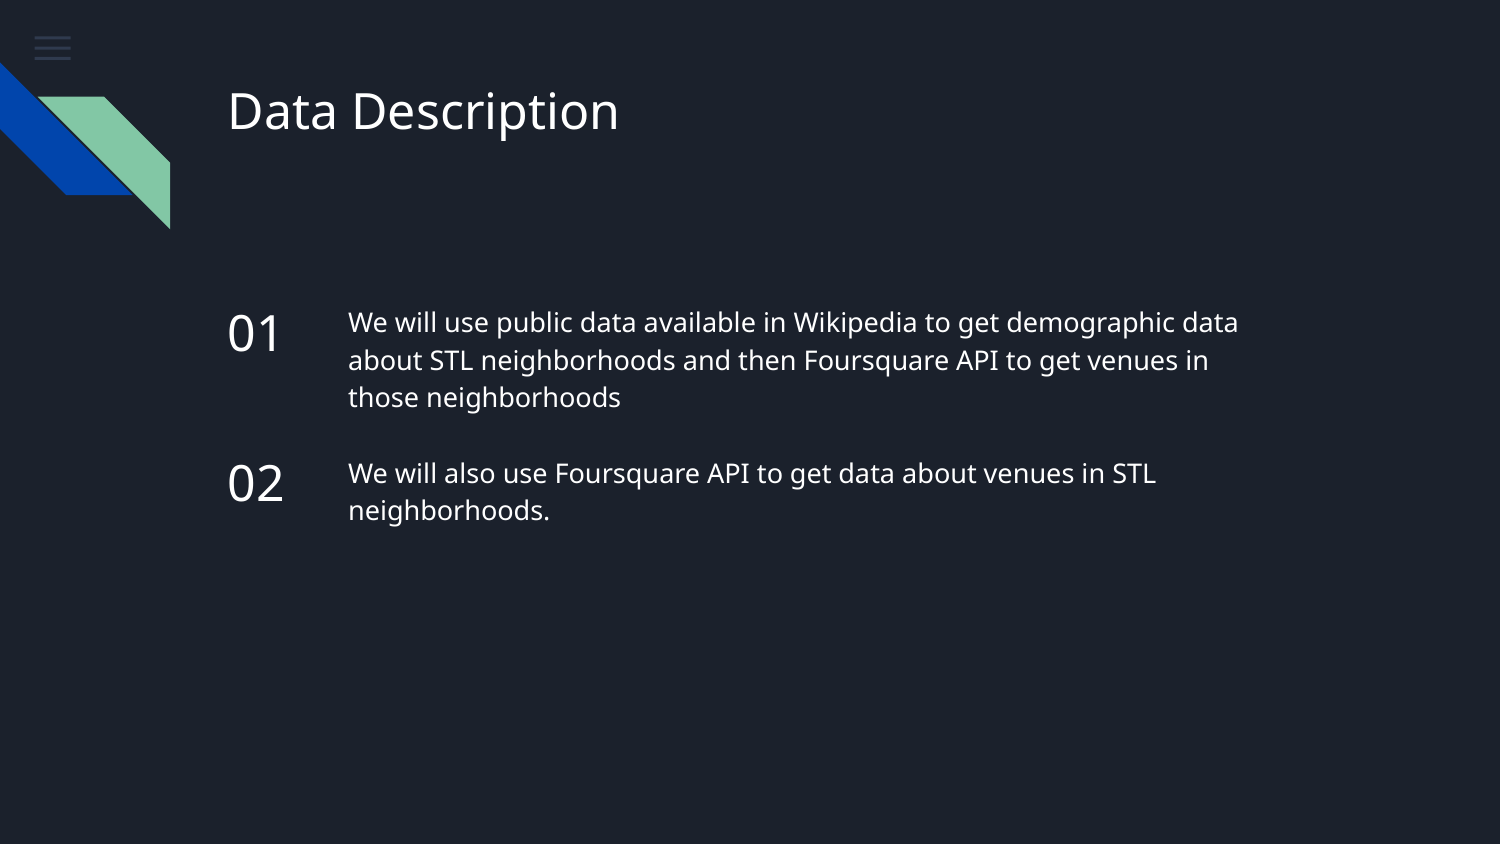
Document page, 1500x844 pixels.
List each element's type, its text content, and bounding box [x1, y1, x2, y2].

list We will also use Foursquare API to get data about venues in STL neighborhoods. [333, 436, 1298, 569]
list We will use public data available in Wikipedia to get demographic data about STL neighborhoods and then Foursquare API to get venues in those neighborhoods [333, 286, 1298, 419]
title Data Description [212, 64, 1368, 215]
text_box 02 [212, 436, 333, 569]
text_box 01 [212, 286, 333, 419]
